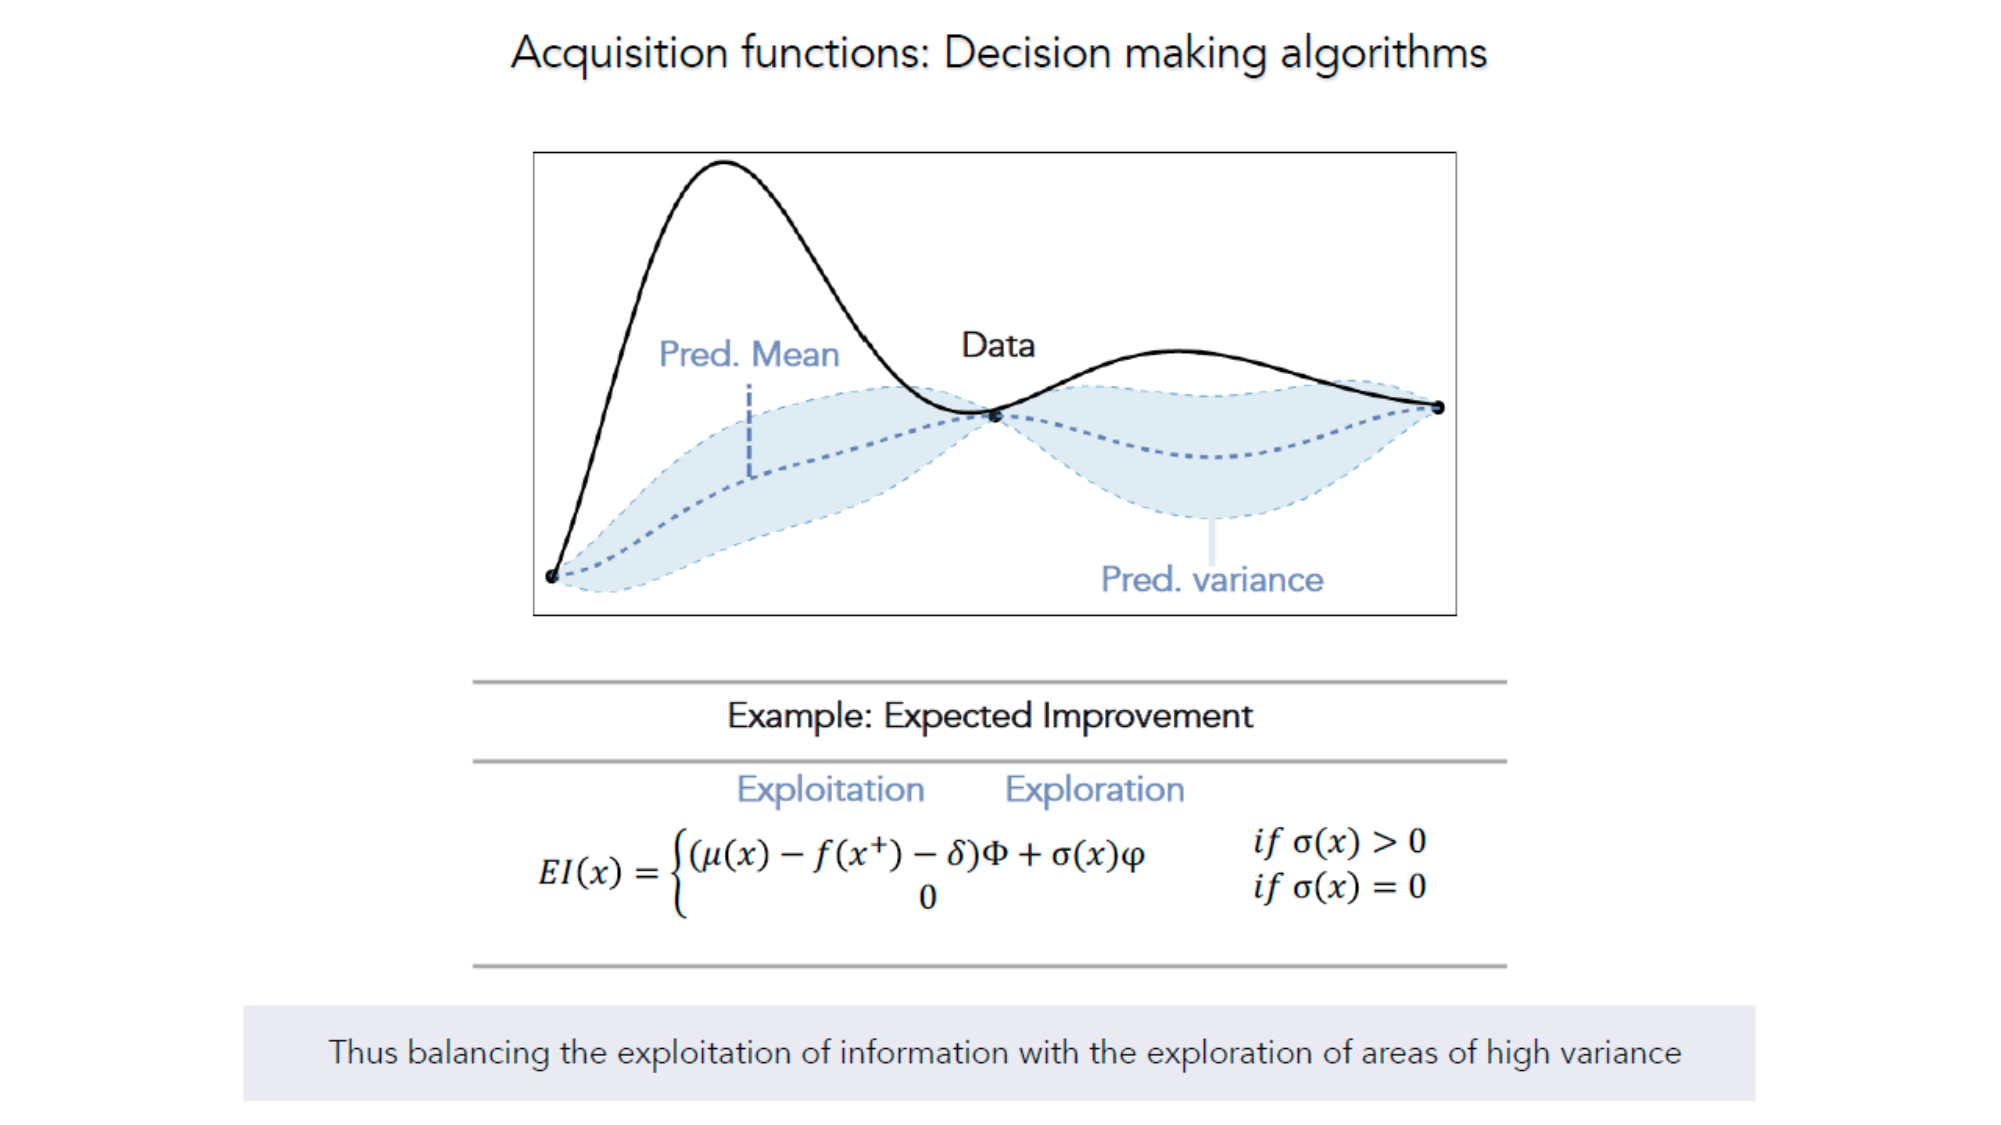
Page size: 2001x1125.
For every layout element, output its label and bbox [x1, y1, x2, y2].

picture [218, 4, 1782, 1121]
